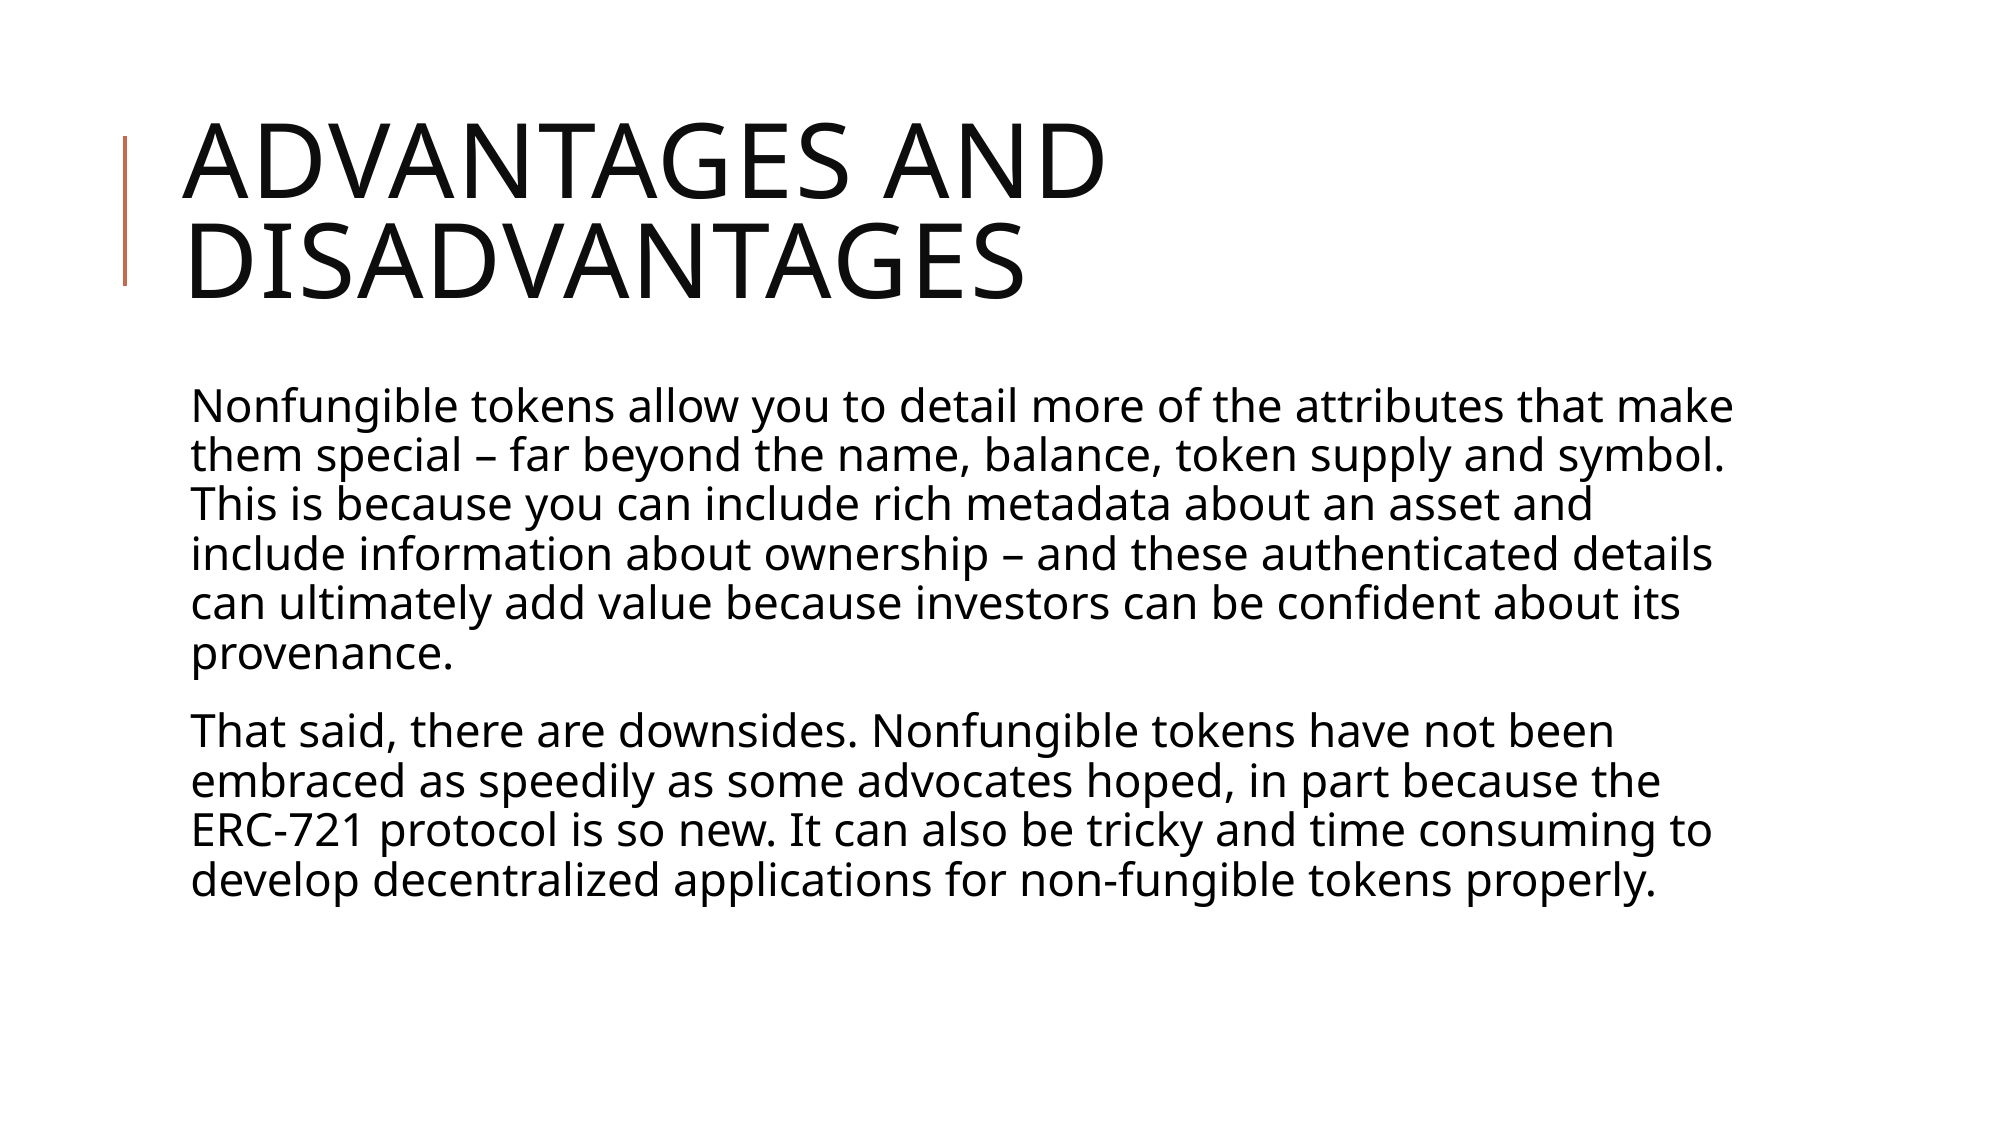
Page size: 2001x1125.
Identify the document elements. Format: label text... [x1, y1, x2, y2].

list Nonfungible tokens allow you to detail more of the attributes that make them special – far beyond the name, balance, token supply and symbol. This is because you can include rich metadata about an asset and include information about ownership – and these authenticated details can ultimately add value because investors can be confident about its provenance. That said, there are downsides. Nonfungible tokens have not been embraced as speedily as some advocates hoped, in part because the ERC-721 protocol is so new. It can also be tricky and time consuming to develop decentralized applications for non-fungible tokens properly. [168, 375, 1763, 1035]
title advantages and disadvantages [168, 96, 1763, 342]
